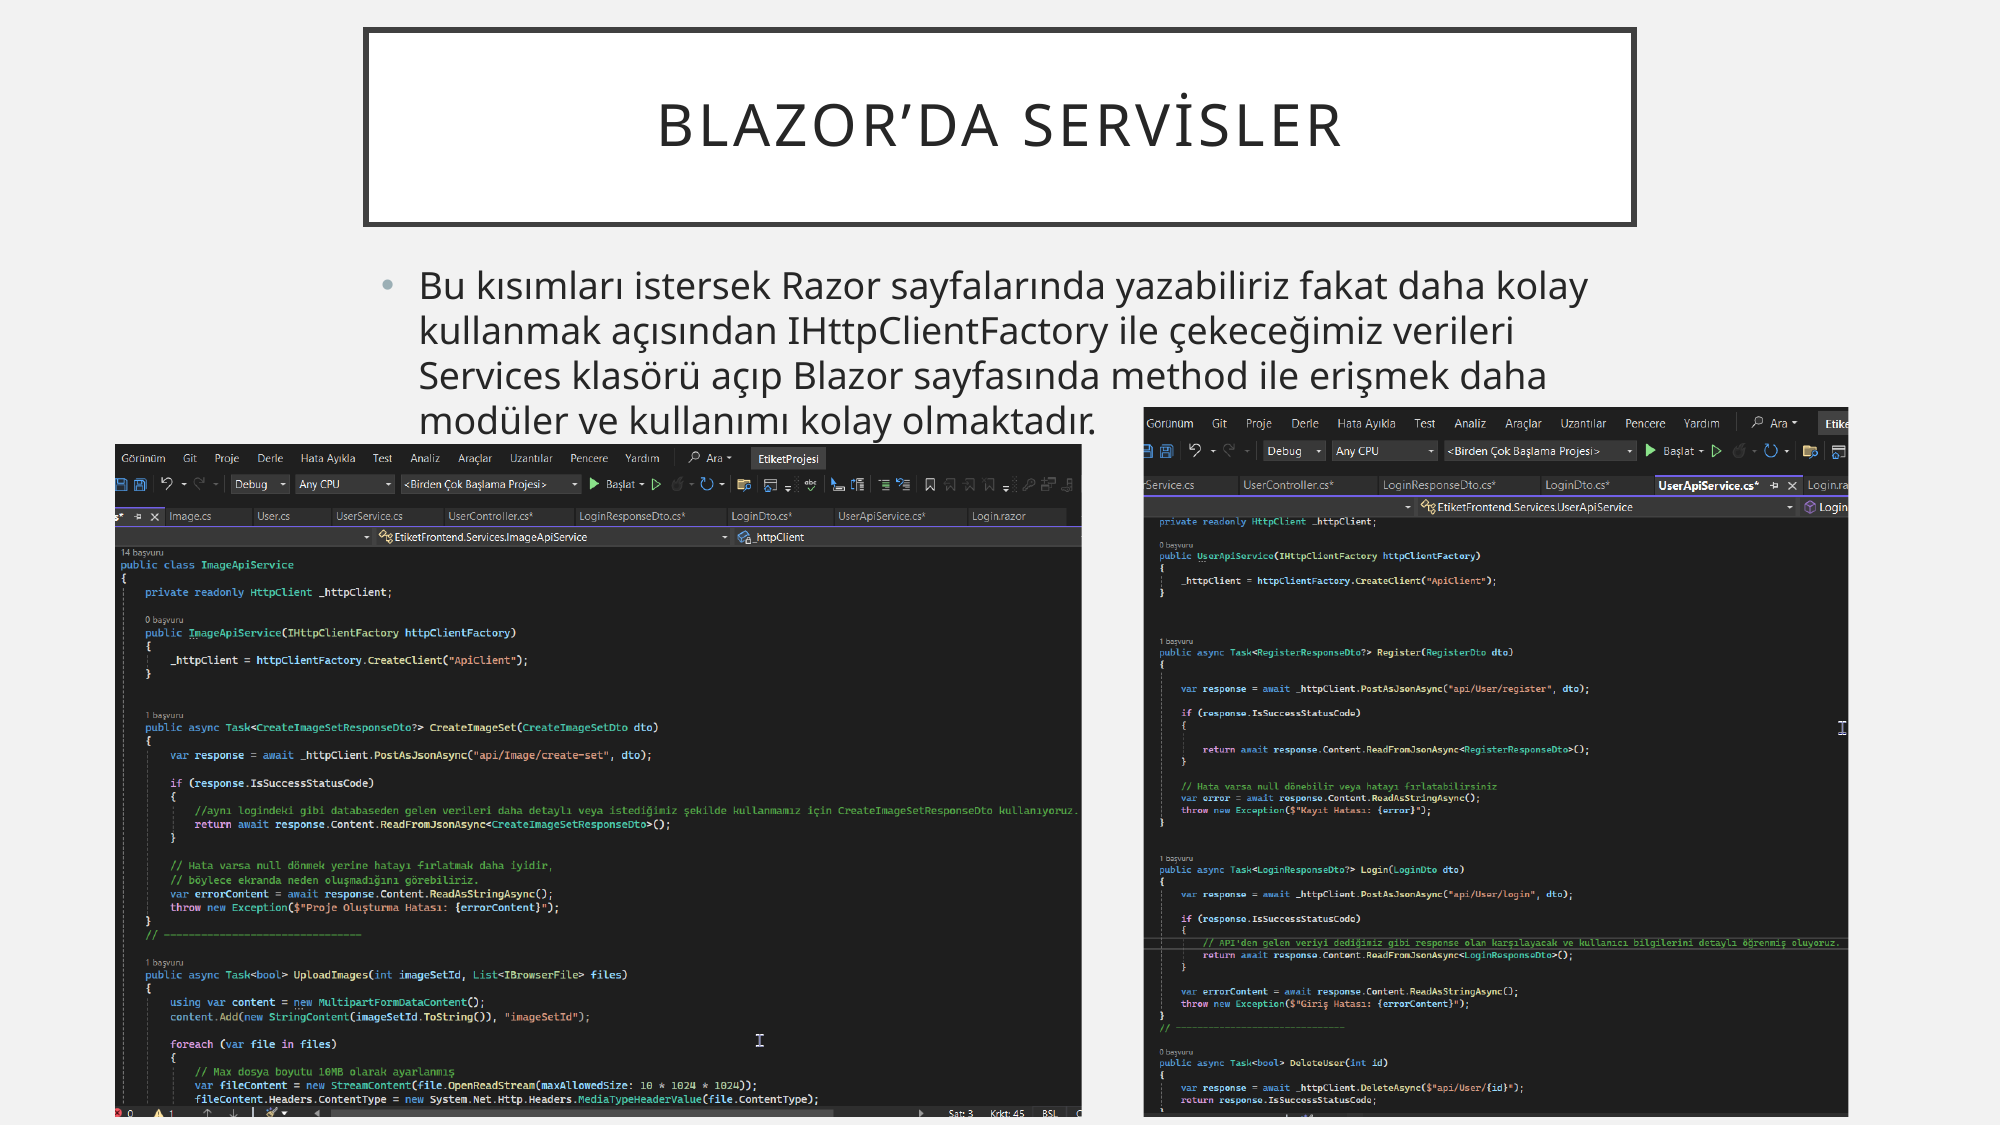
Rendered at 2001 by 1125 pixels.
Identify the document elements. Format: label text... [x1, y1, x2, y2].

picture [1143, 407, 1849, 1118]
list Bu kısımları istersek Razor sayfalarında yazabiliriz fakat daha kolay kullanmak açısından IHttpClientFactory ile çekeceğimiz verileri Services klasörü açıp Blazor sayfasında method ile erişmek daha modüler ve kullanımı kolay olmaktadır. [366, 254, 1634, 450]
picture [115, 443, 1082, 1117]
title Blazor’da servisler [363, 27, 1637, 227]
